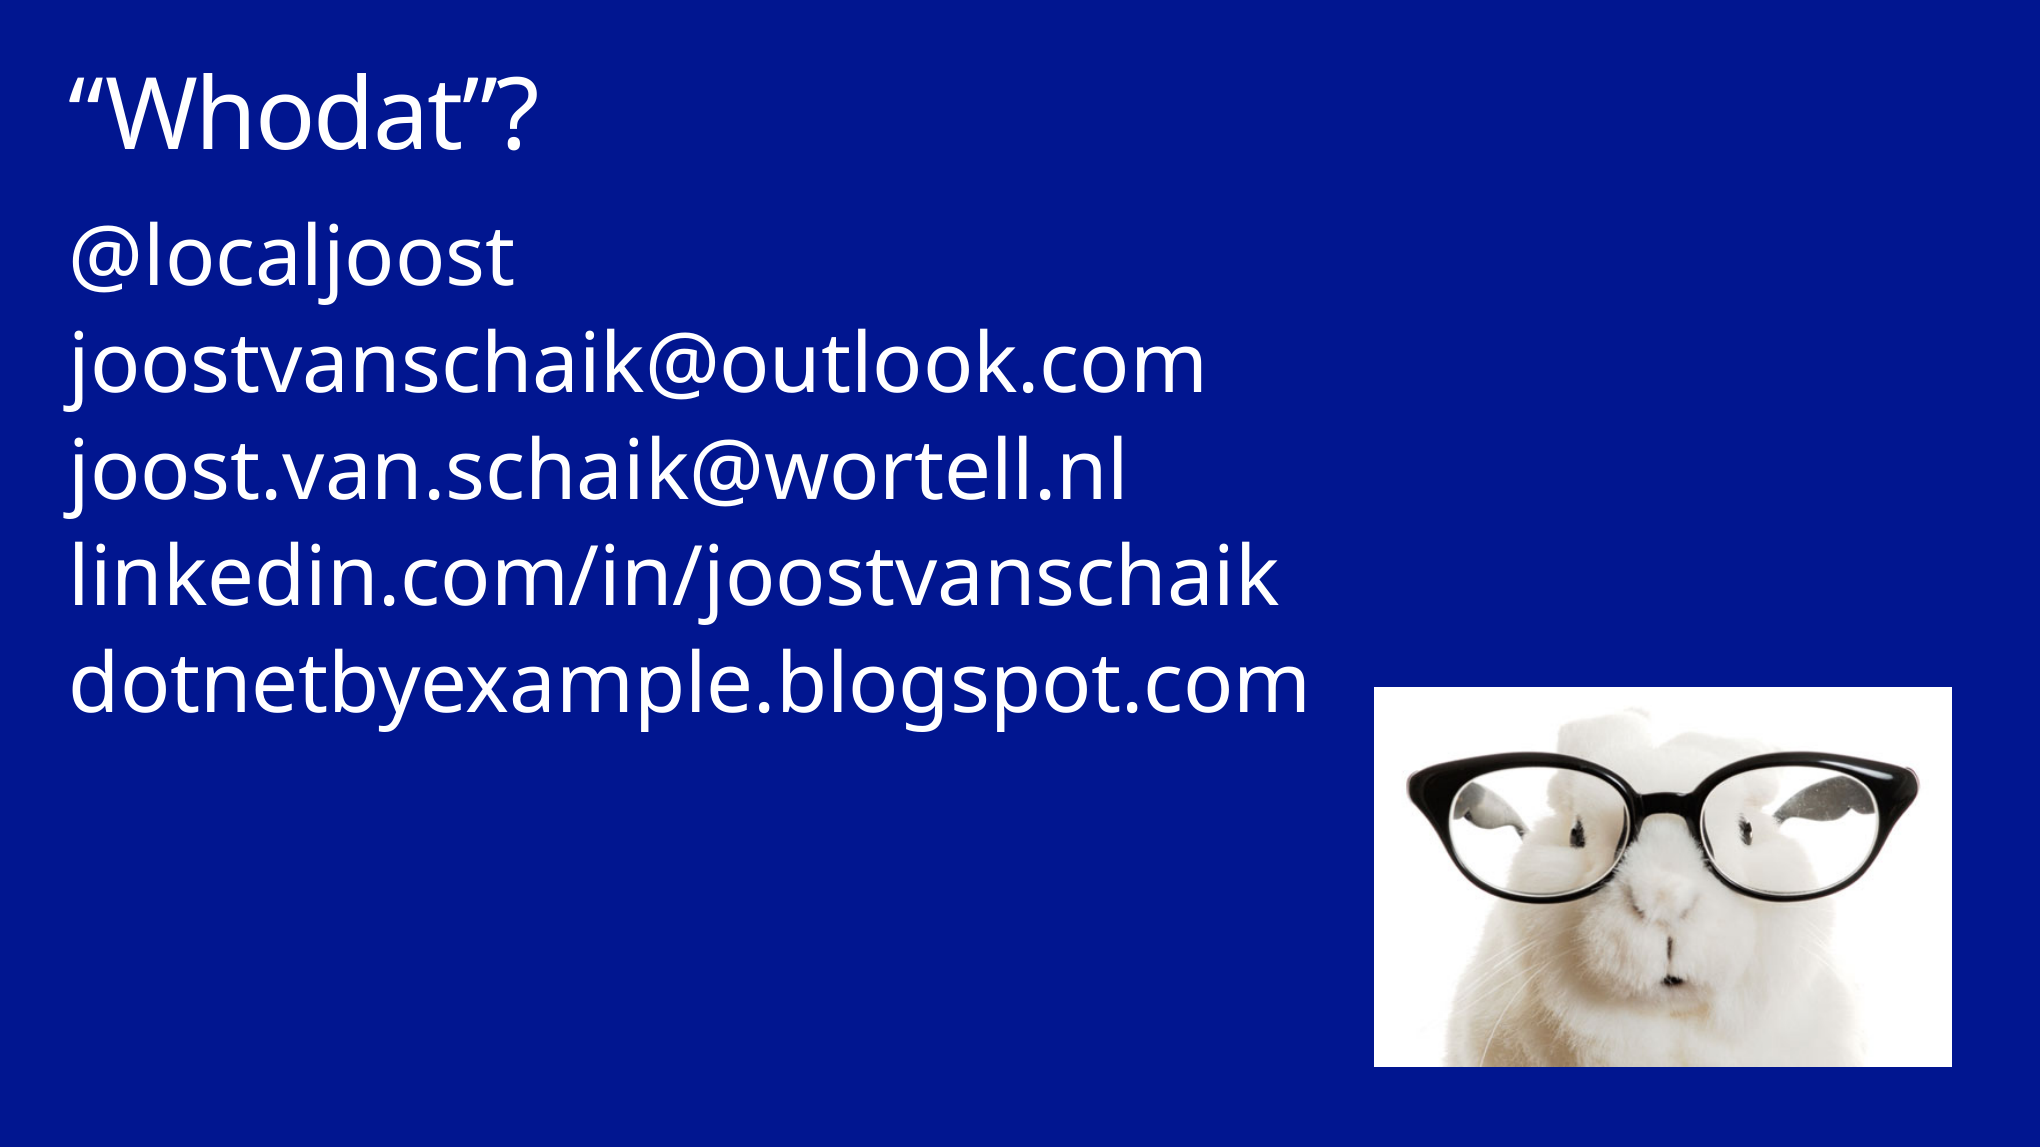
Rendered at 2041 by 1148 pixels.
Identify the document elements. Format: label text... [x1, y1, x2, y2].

list @localjoost joostvanschaik@outlook.com joost.van.schaik@wortell.nl linkedin.com/in/joostvanschaik dotnetbyexample.blogspot.com [45, 198, 1996, 765]
title “Whodat”? [45, 48, 1996, 198]
picture [1374, 687, 1952, 1068]
